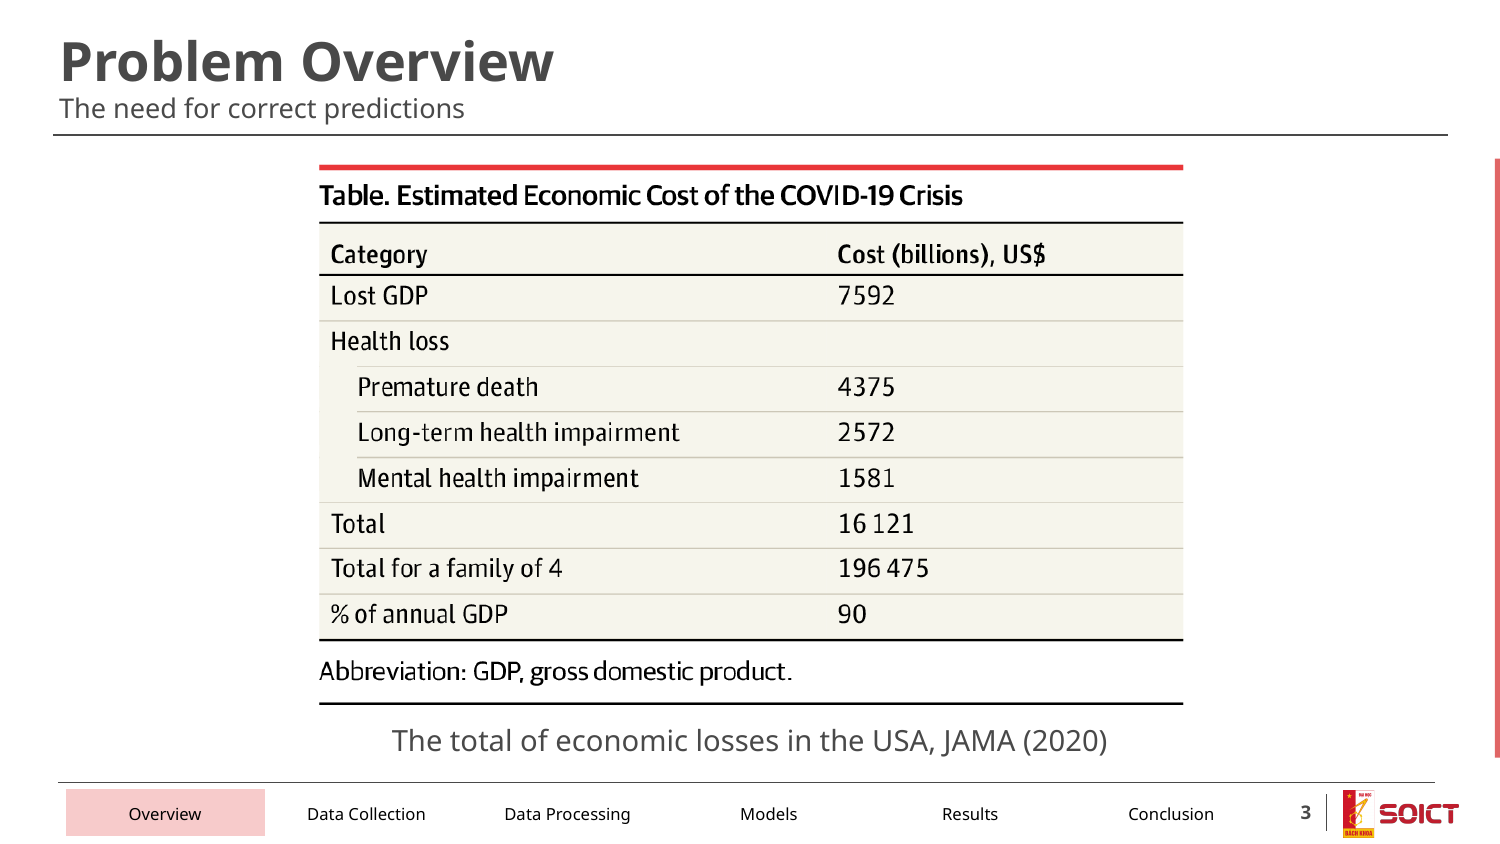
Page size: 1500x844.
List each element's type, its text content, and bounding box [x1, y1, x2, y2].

table_header Data Collection [267, 791, 466, 836]
text_box Problem Overview The need for correct predictions [44, 2, 1439, 177]
picture [1342, 790, 1459, 838]
table_header Overview [66, 791, 265, 836]
table_header Results [871, 791, 1070, 836]
table_header Models [670, 791, 868, 836]
table_header Conclusion [1072, 791, 1271, 836]
text_box The total of economic losses in the USA, JAMA (2020) [374, 718, 1125, 765]
picture [311, 159, 1189, 710]
text_box 3 [1272, 791, 1327, 844]
table_header Data Processing [468, 791, 667, 836]
